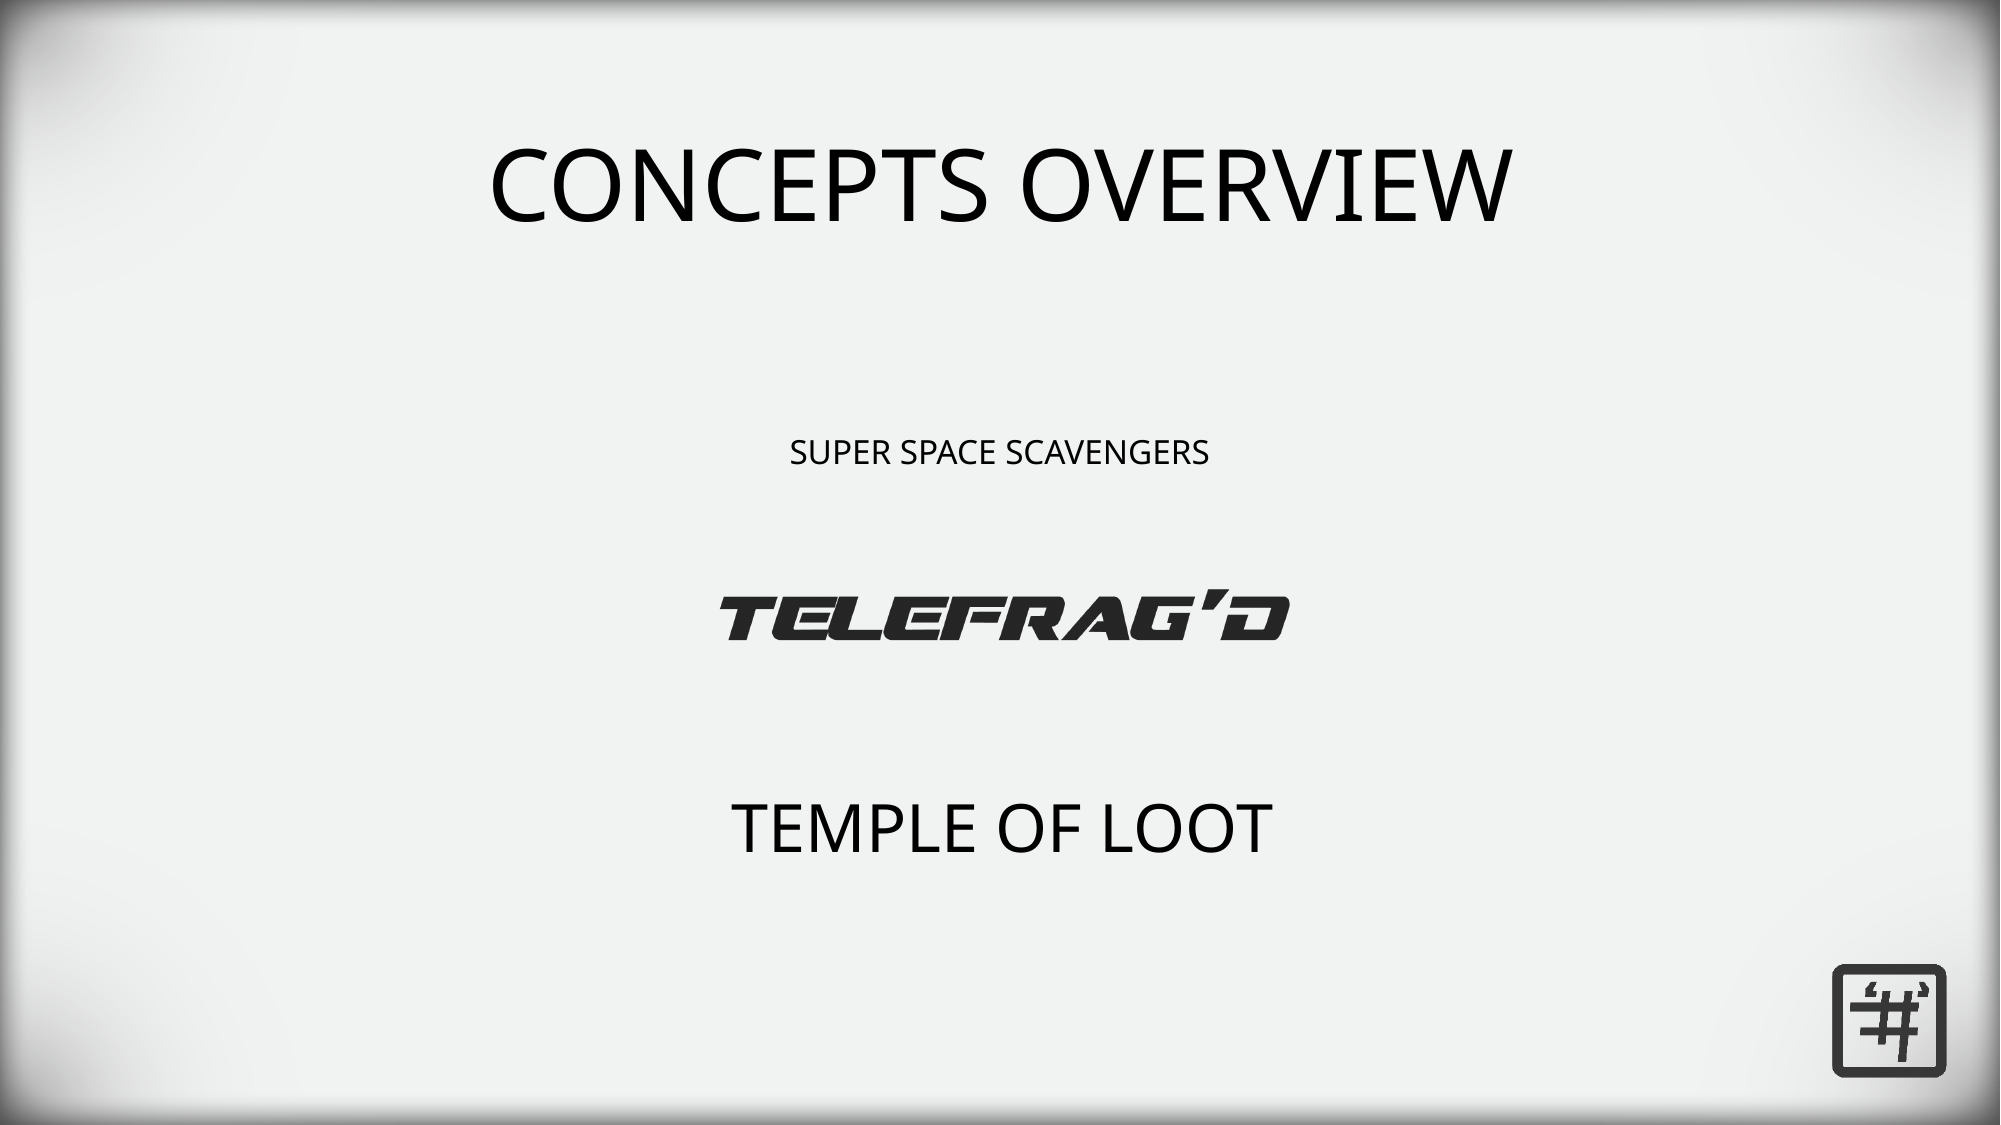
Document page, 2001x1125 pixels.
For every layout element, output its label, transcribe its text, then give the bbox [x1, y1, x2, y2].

text_box TEMPLE OF LOOT [102, 742, 1903, 874]
text_box SUPER SPACE SCAVENGERS [99, 345, 1900, 563]
picture [0, 0, 2001, 1125]
text_box CONCEPTS OVERVIEW [249, 116, 1753, 262]
